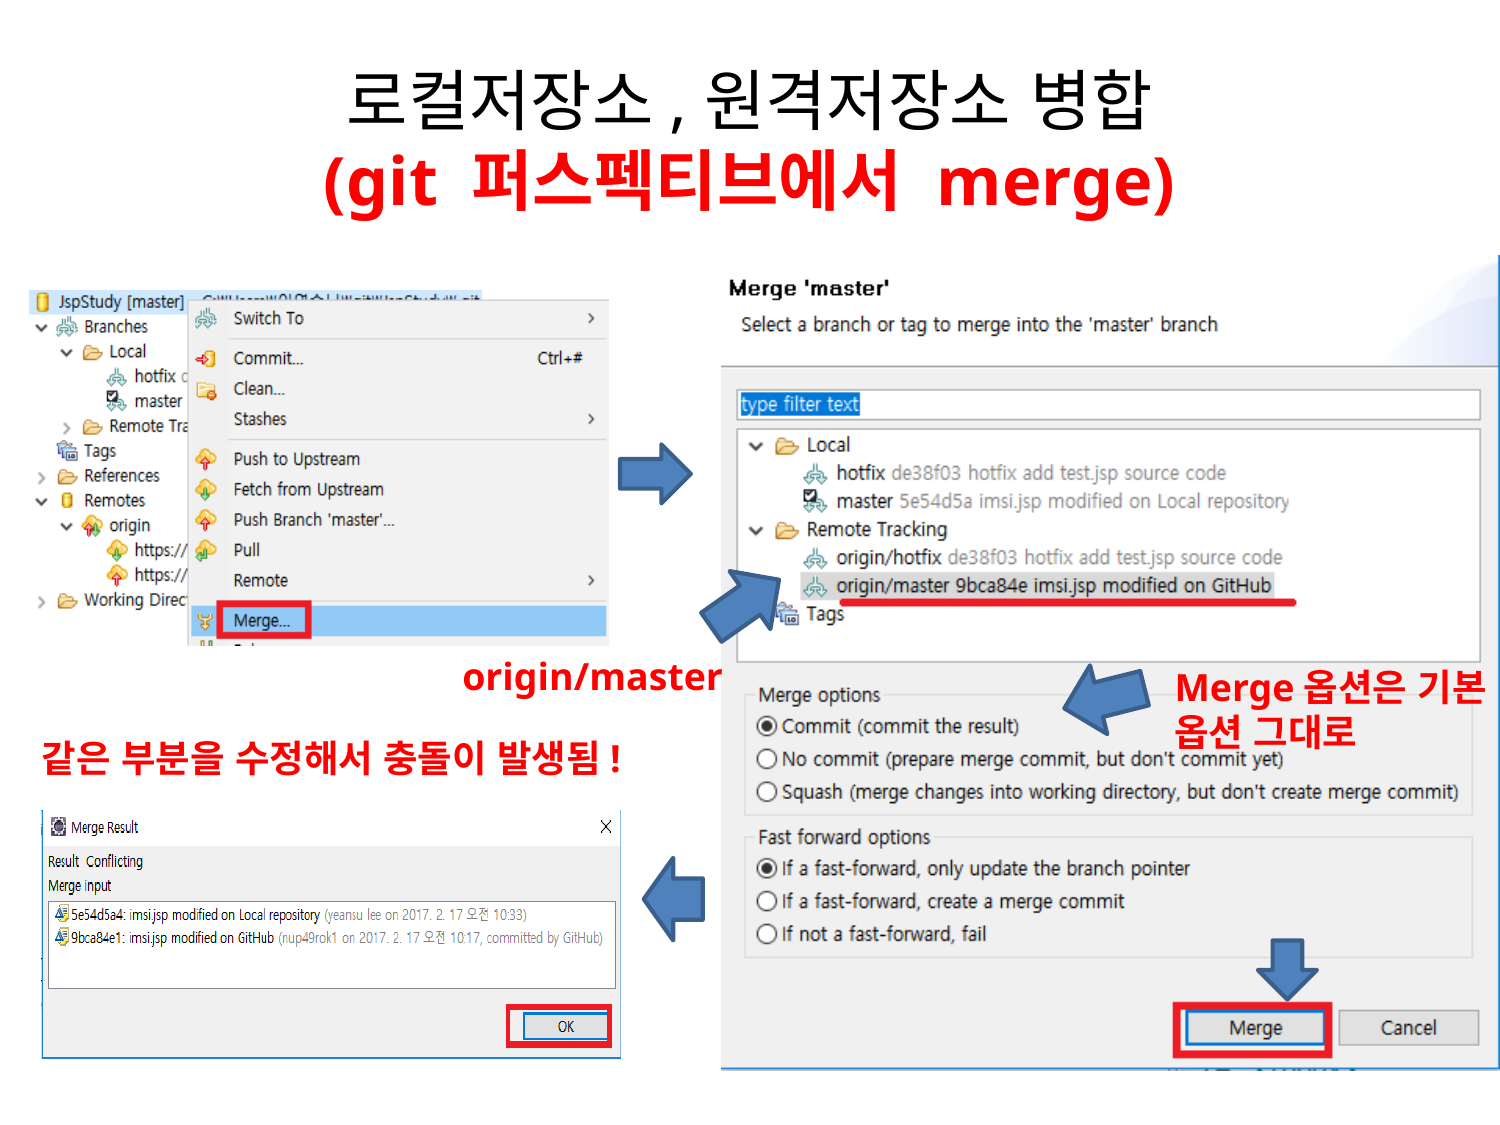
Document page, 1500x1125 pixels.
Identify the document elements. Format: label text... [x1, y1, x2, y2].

picture [29, 290, 609, 646]
text_box [699, 599, 716, 638]
text_box [641, 855, 705, 943]
text_box origin/master [447, 645, 716, 705]
text_box 같은 부분을 수정해서 충돌이 발생됨! [26, 727, 636, 788]
picture [41, 810, 621, 1059]
text_box [617, 442, 693, 506]
title 로컬저장소,원격저장소 병합 (git 퍼스펙티브에서 merge) [75, 45, 1425, 233]
picture [721, 255, 1500, 1072]
